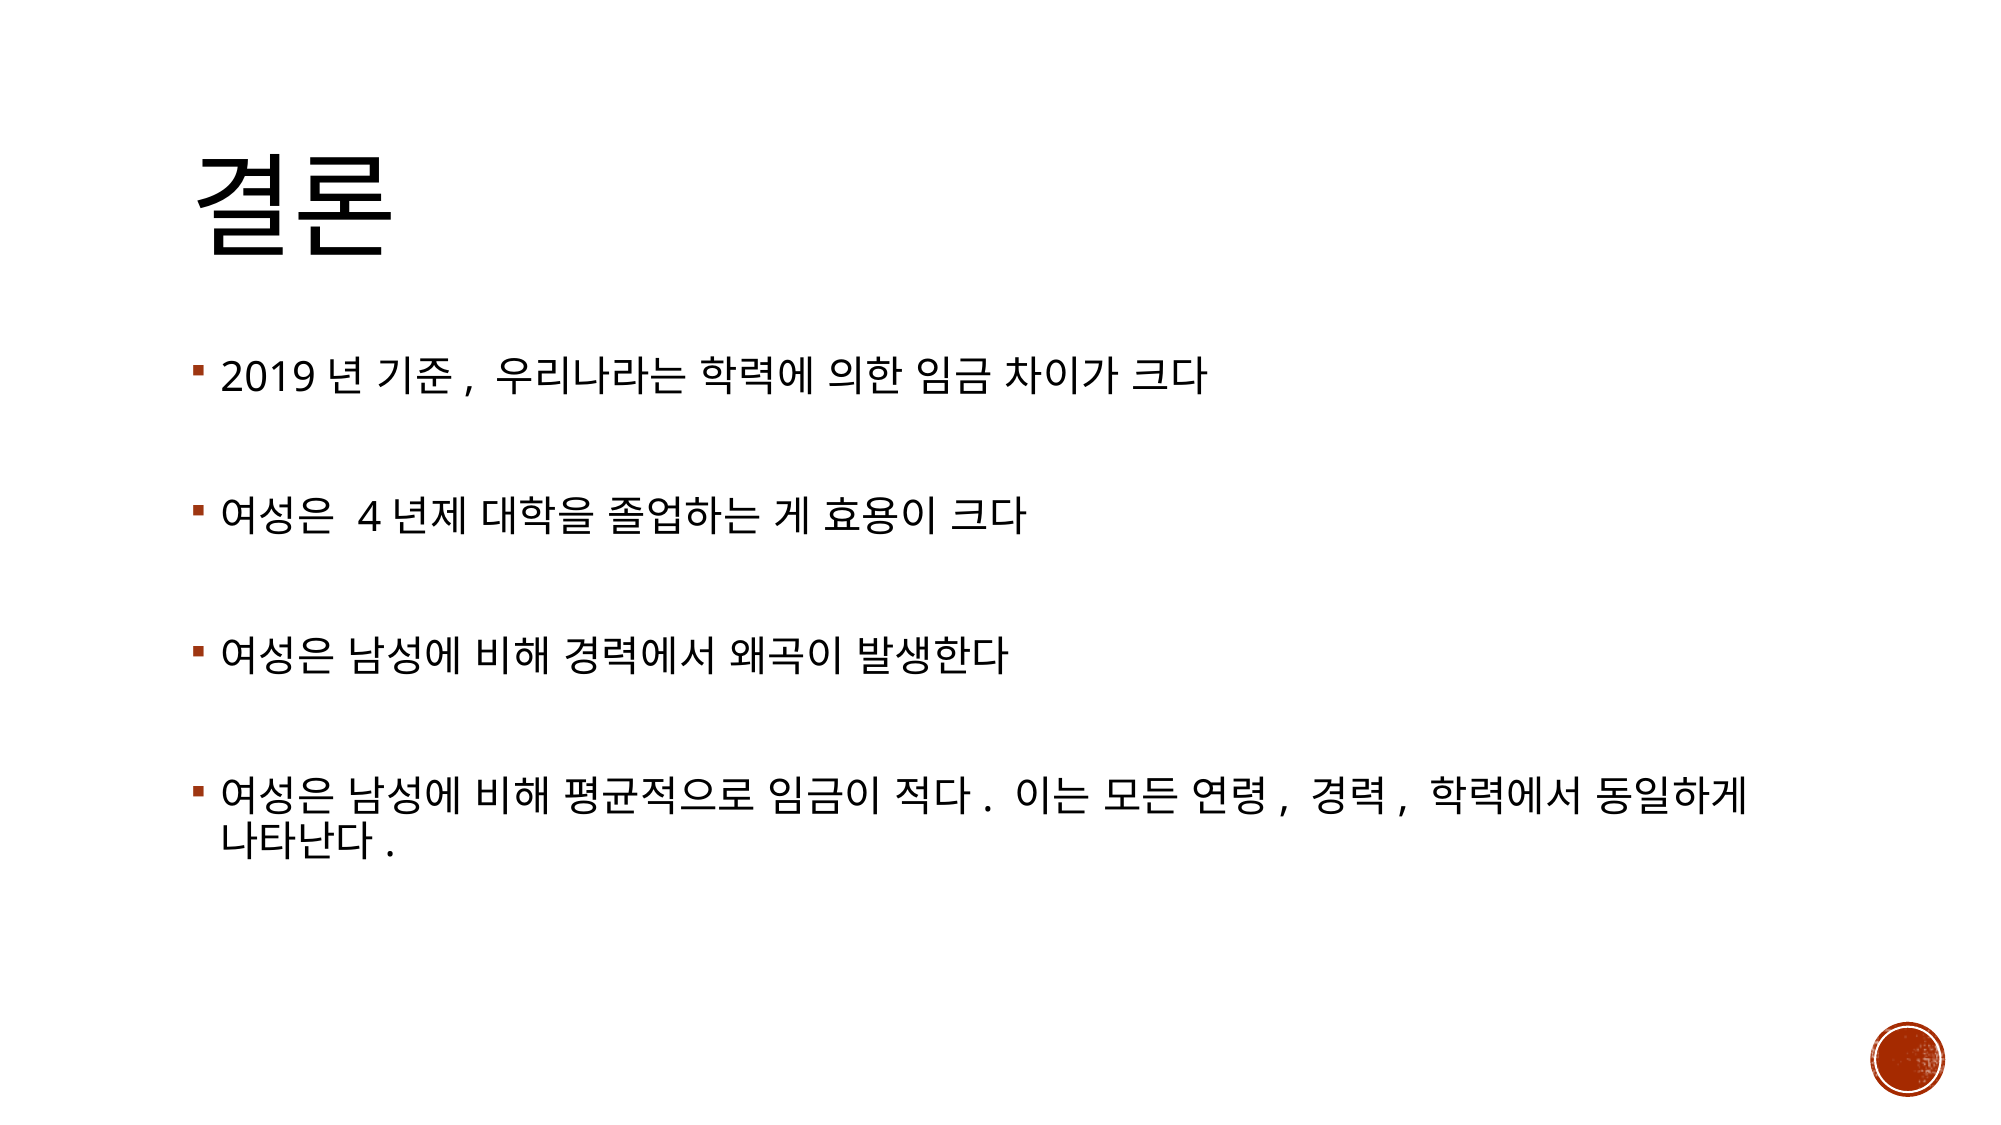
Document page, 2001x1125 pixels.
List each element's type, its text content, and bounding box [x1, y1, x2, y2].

list 2019년 기준, 우리나라는 학력에 의한 임금 차이가 크다 여성은 4년제 대학을 졸업하는 게 효용이 크다 여성은 남성에 비해 경력에서 왜곡이 발생한다 여성은 남성에 비해 평균적으로 임금이 적다. 이는 모든 연령, 경력, 학력에서 동일하게 나타난다. [175, 348, 1826, 1013]
title 결론 [175, 79, 1826, 344]
